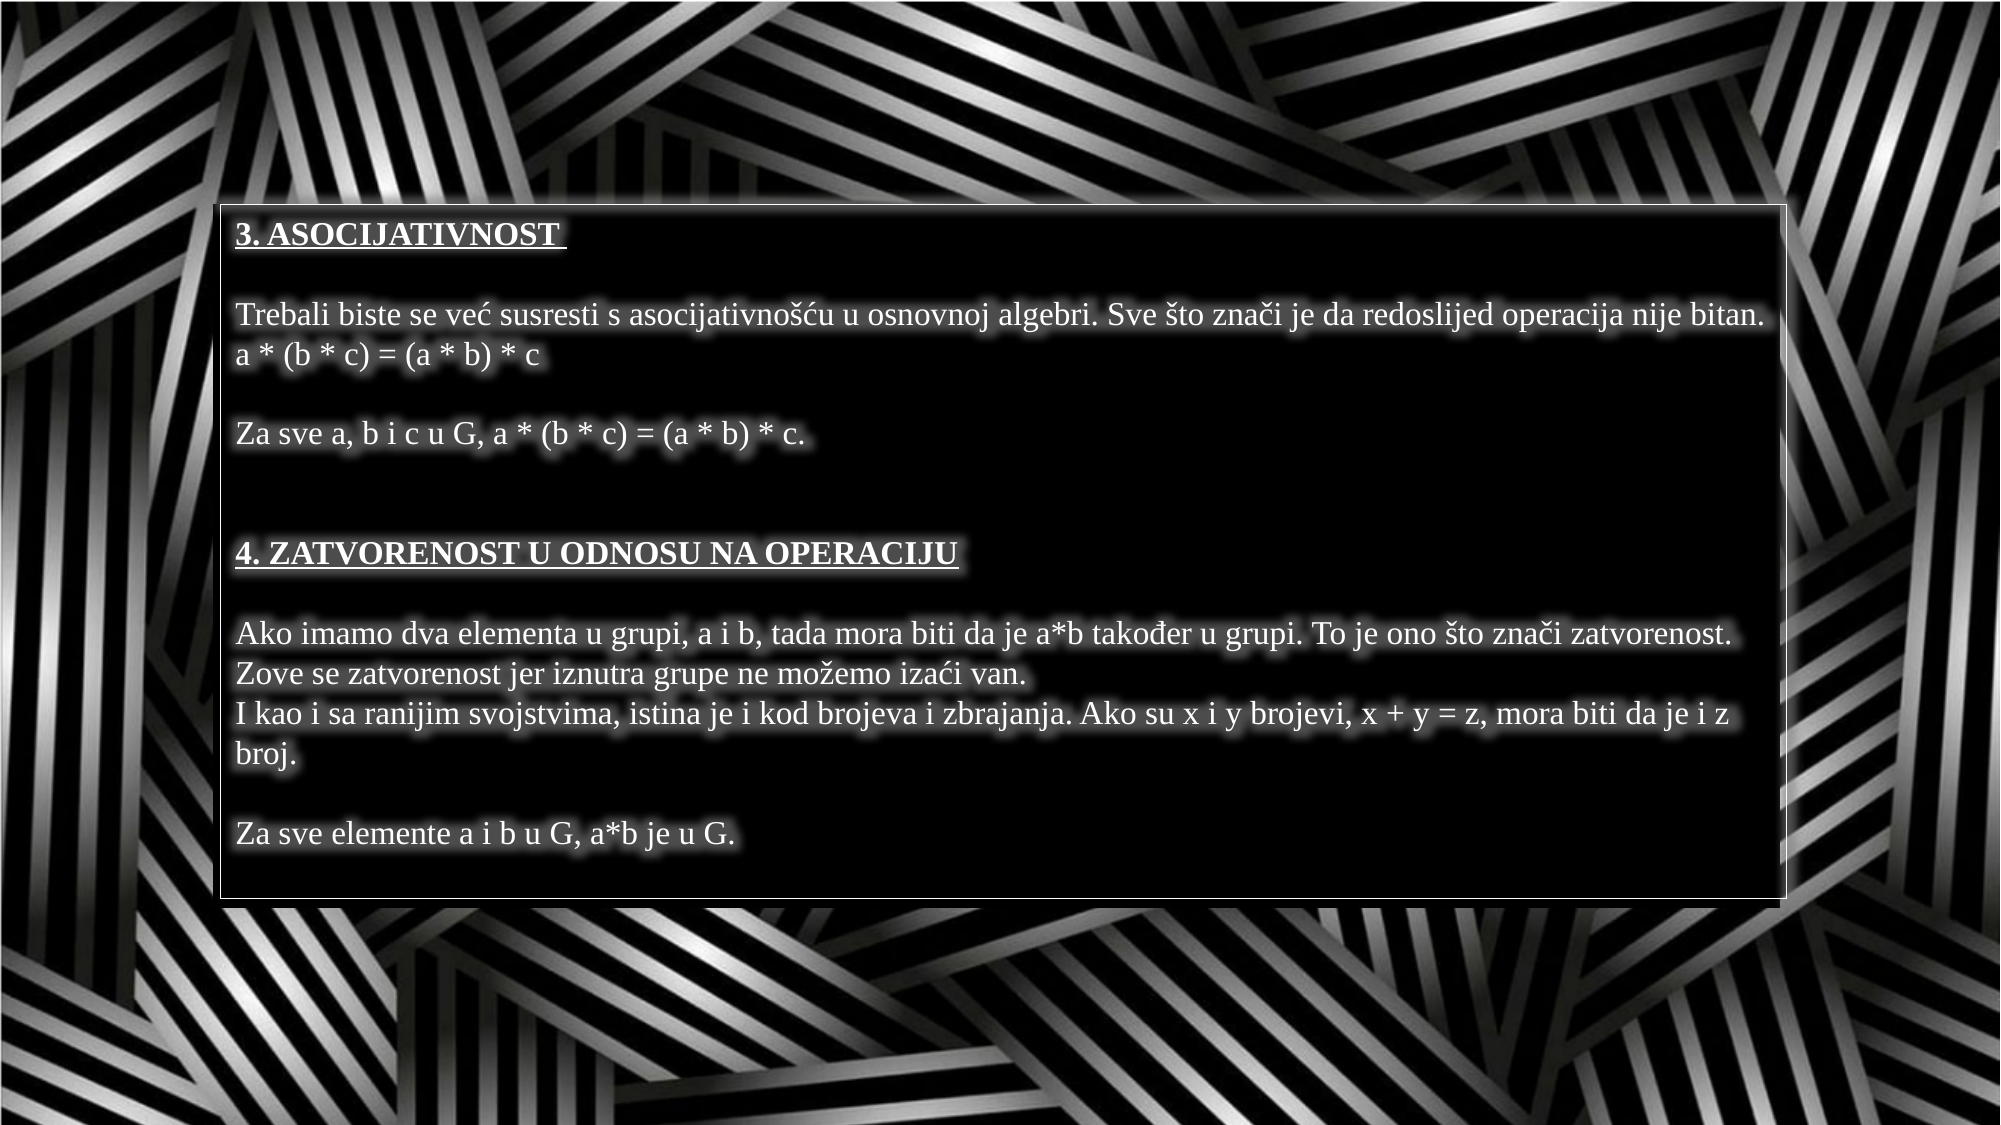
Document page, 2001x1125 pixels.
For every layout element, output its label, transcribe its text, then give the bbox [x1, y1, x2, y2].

picture [3, 0, 2000, 1125]
text_box 3. ASOCIJATIVNOST Trebali biste se već susresti s asocijativnošću u osnovnoj algebri. Sve što znači je da redoslijed operacija nije bitan. a * (b * c) = (a * b) * c Za sve a, b i c u G, a * (b * c) = (a * b) * c. 4. ZATVORENOST U ODNOSU NA OPERACIJU Ako imamo dva elementa u grupi, a i b, tada mora biti da je a*b također u grupi. To je ono što znači zatvorenost. Zove se zatvorenost jer iznutra grupe ne možemo izaći van. I kao i sa ranijim svojstvima, istina je i kod brojeva i zbrajanja. Ako su x i y brojevi, x + y = z, mora biti da je i z broj. Za sve elemente a i b u G, a*b je u G. [220, 204, 425, 899]
text_box 3. ASOCIJATIVNOST Trebali biste se već susresti s asocijativnošću u osnovnoj algebri. Sve što znači je da redoslijed operacija nije bitan. a * (b * c) = (a * b) * c Za sve a, b i c u G, a * (b * c) = (a * b) * c. 4. ZATVORENOST U ODNOSU NA OPERACIJU Ako imamo dva elementa u grupi, a i b, tada mora biti da je a*b također u grupi. To je ono što znači zatvorenost. Zove se zatvorenost jer iznutra grupe ne možemo izaći van. I kao i sa ranijim svojstvima, istina je i kod brojeva i zbrajanja. Ako su x i y brojevi, x + y = z, mora biti da je i z broj. Za sve elemente a i b u G, a*b je u G. [1575, 204, 1787, 899]
